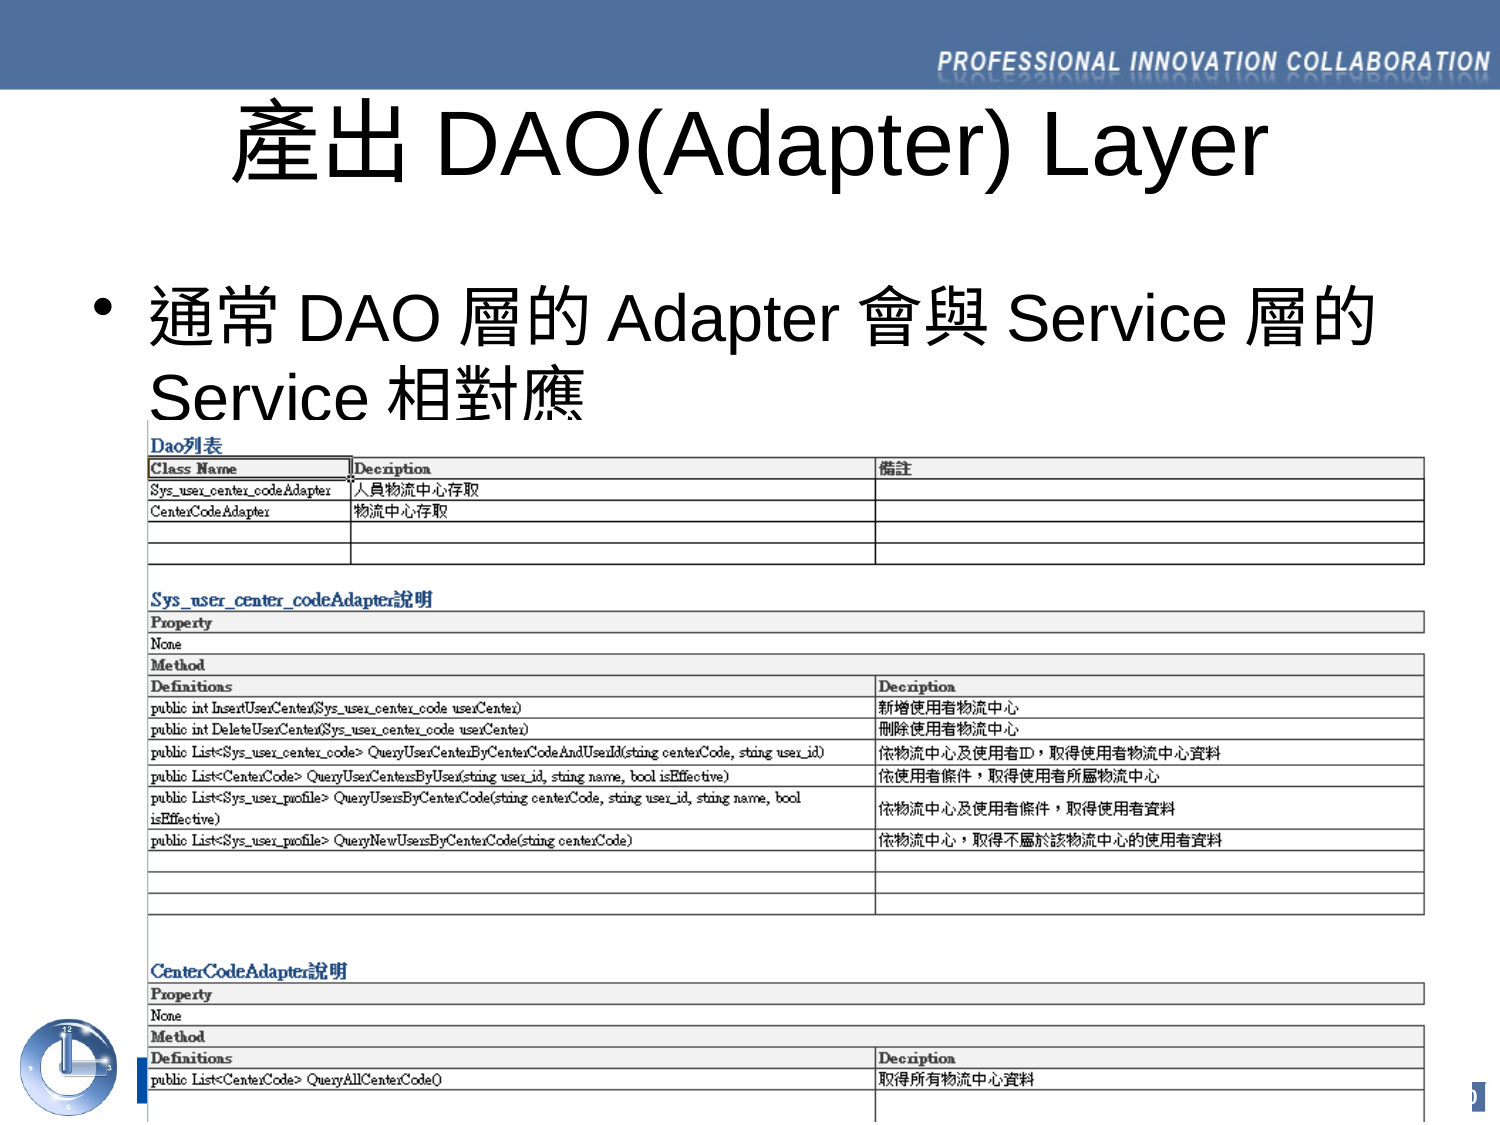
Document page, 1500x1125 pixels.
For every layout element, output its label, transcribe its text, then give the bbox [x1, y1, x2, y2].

list 通常DAO層的Adapter會與Service層的Service相對應 [76, 266, 1428, 1010]
title 產出DAO(Adapter) Layer [74, 44, 1426, 233]
picture [0, 0, 1500, 1125]
